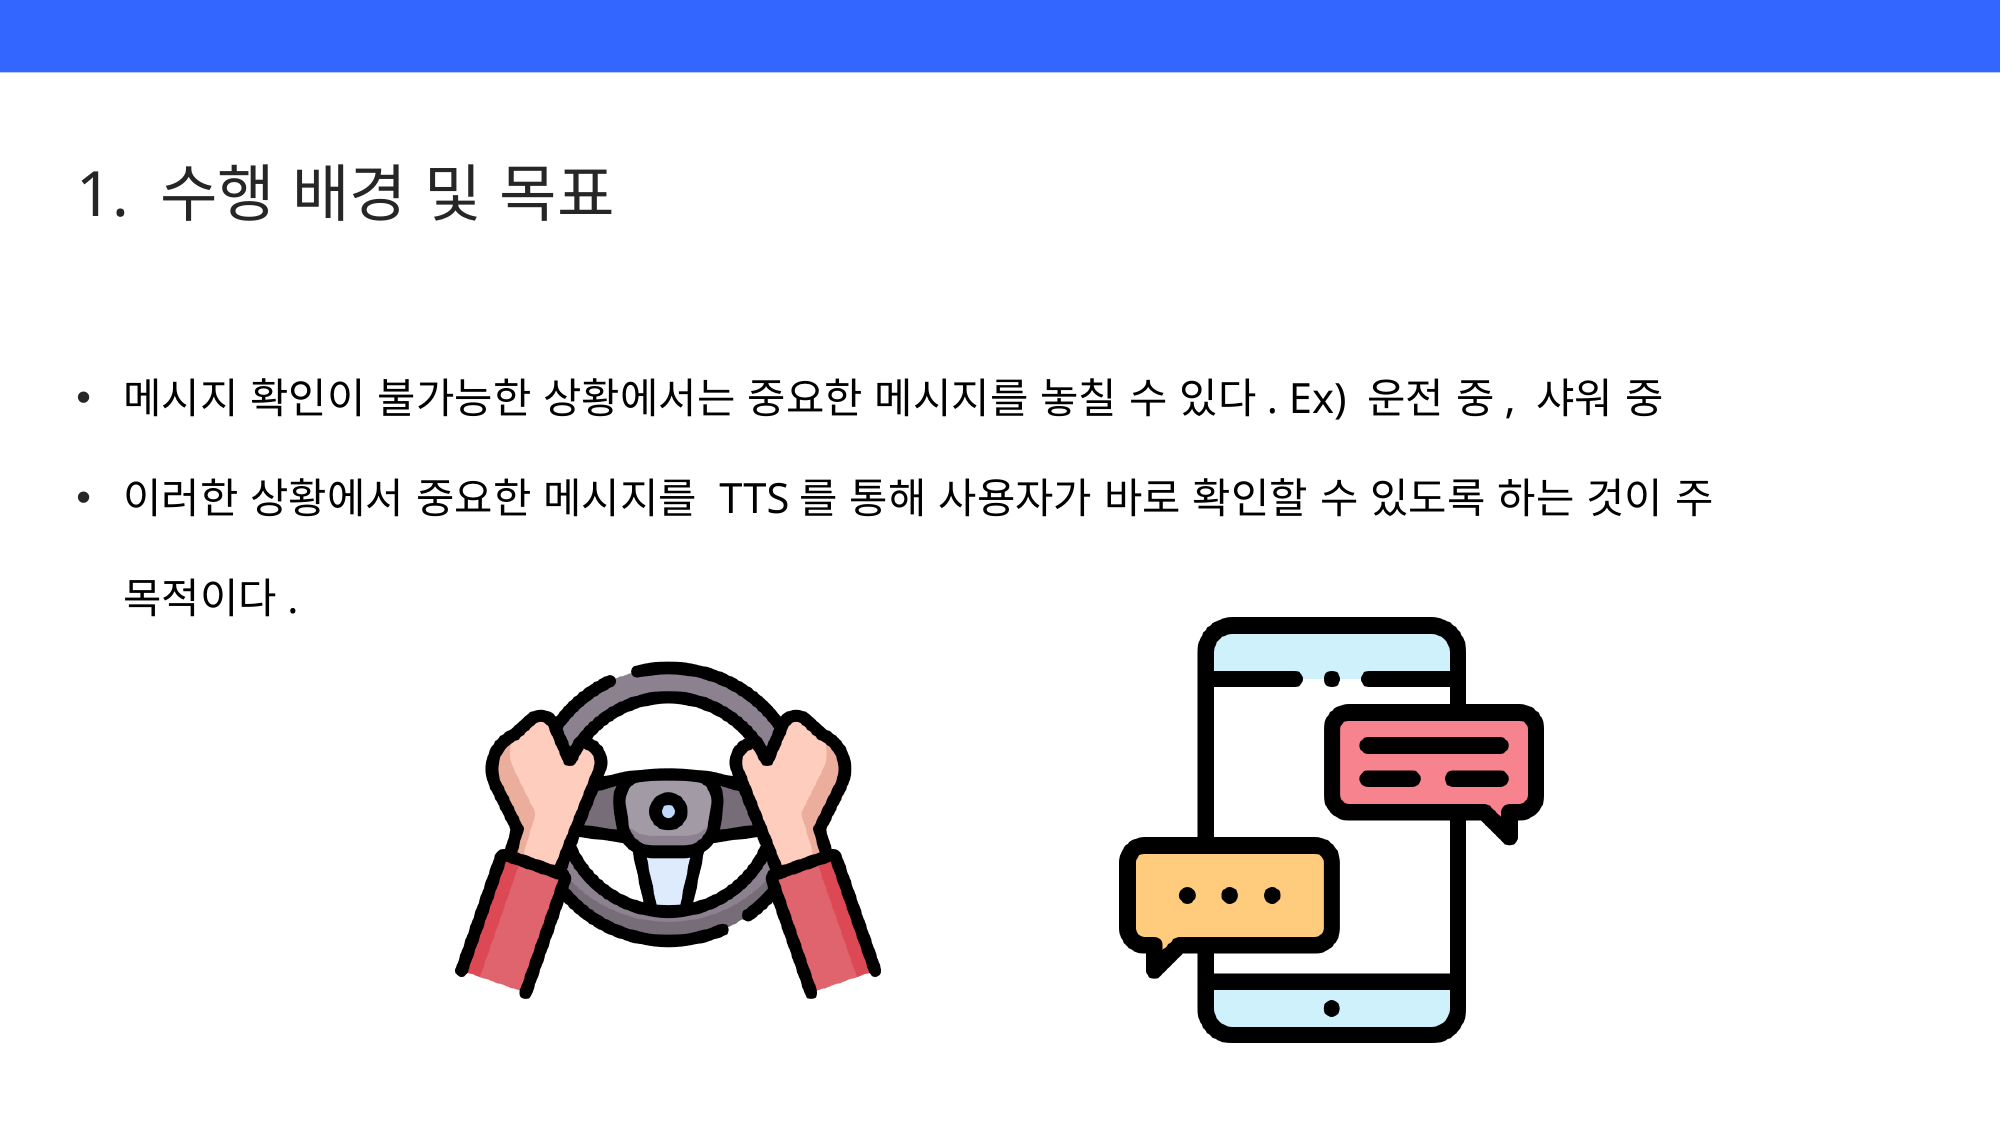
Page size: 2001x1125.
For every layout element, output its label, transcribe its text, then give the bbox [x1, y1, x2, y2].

text_box 메시지 확인이 불가능한 상황에서는 중요한 메시지를 놓칠 수 있다. Ex) 운전 중, 샤워 중 이러한 상황에서 중요한 메시지를 TTS를 통해 사용자가 바로 확인할 수 있도록 하는 것이 주 목적이다. [61, 314, 1869, 1084]
text_box 1. 수행 배경 및 목표 [61, 139, 771, 235]
picture [1118, 617, 1545, 1043]
picture [455, 617, 882, 1043]
